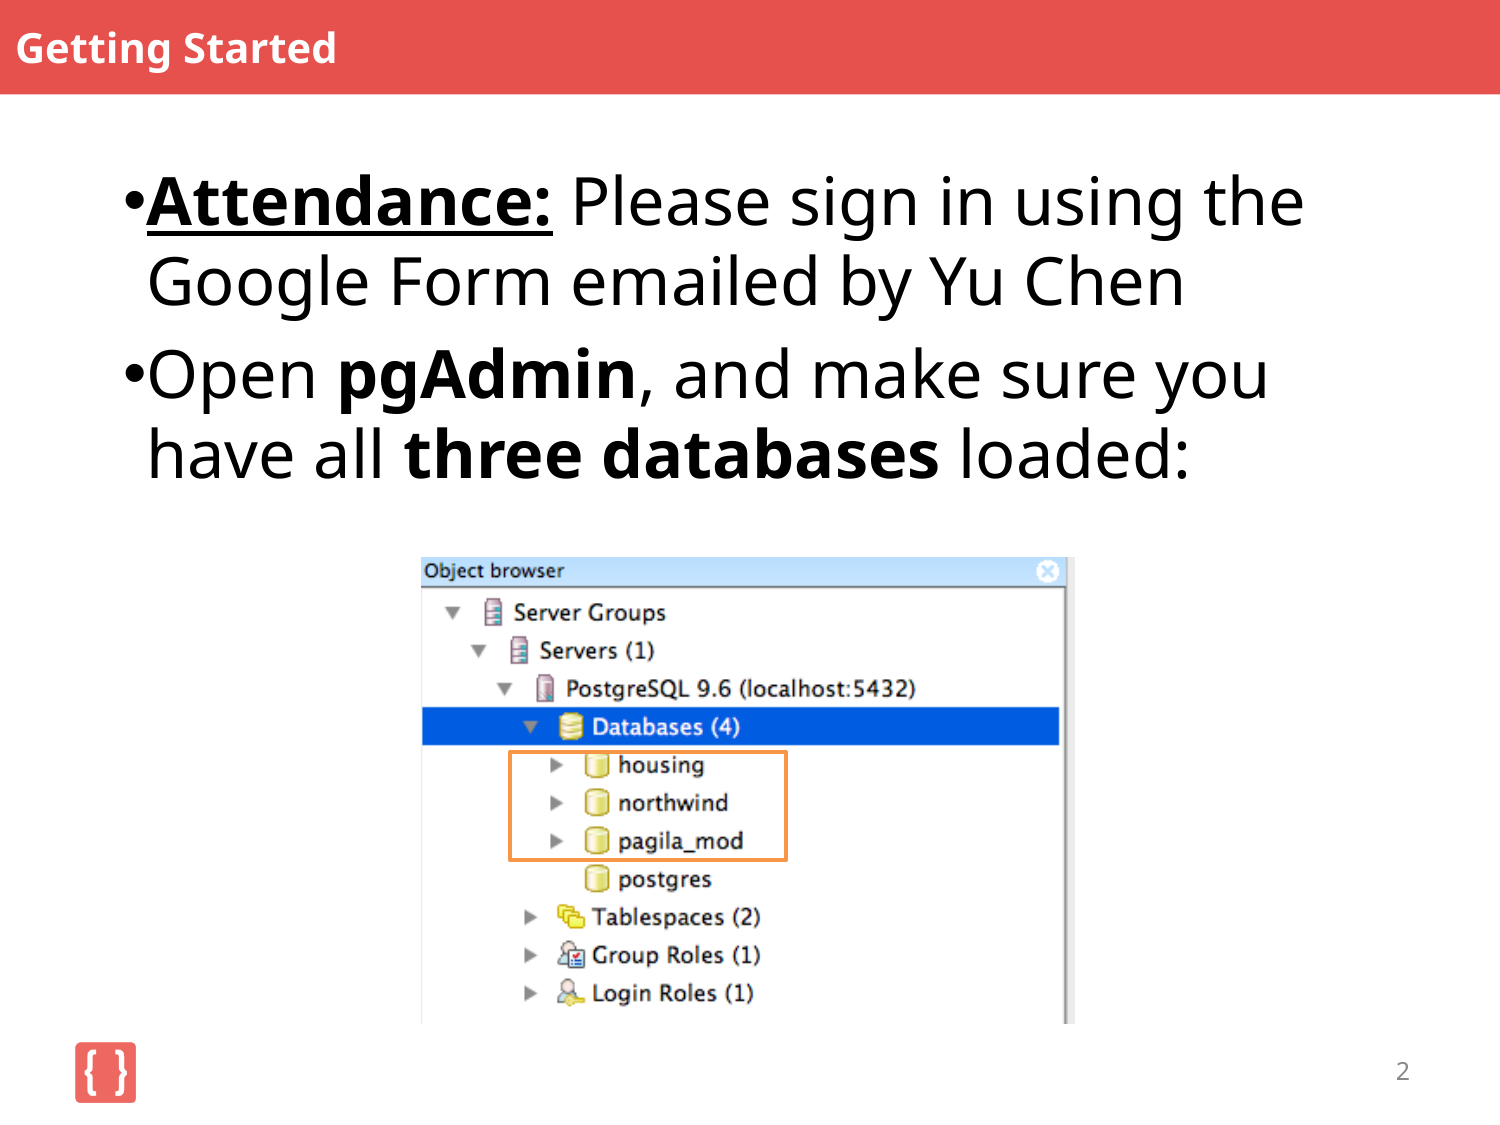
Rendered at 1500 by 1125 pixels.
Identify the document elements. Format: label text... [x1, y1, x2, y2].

picture [75, 1042, 136, 1103]
title Getting Started [0, 0, 1500, 95]
slide_number 2 [1074, 1042, 1425, 1103]
list Attendance: Please sign in using the Google Form emailed by Yu Chen Open pgAdmin, and make sure you have all three databases loaded: [75, 143, 1425, 1005]
picture [421, 557, 1076, 1025]
